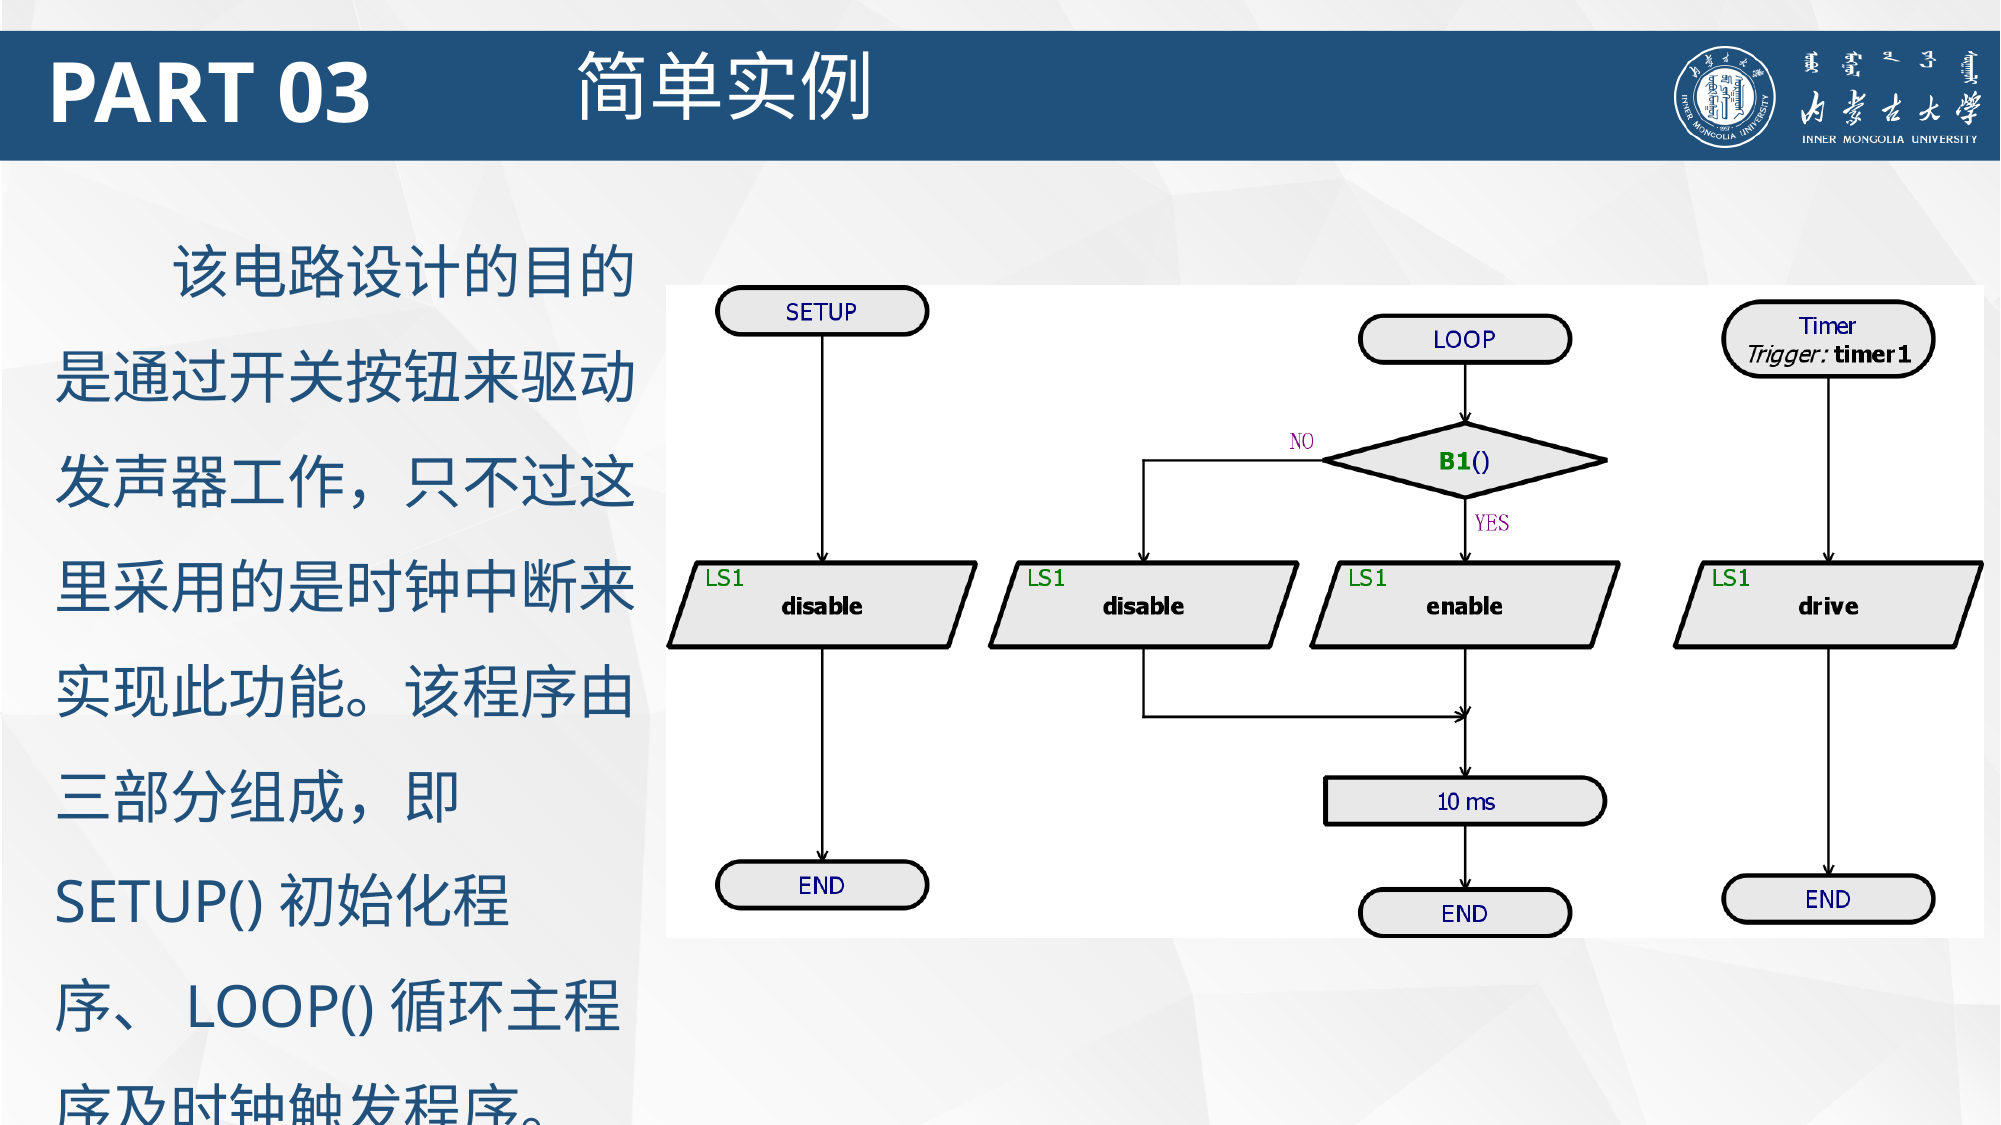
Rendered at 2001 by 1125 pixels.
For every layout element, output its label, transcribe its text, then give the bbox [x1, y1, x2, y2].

picture [1673, 46, 1986, 150]
list PART 03 [32, 42, 481, 148]
text_box 该电路设计的目的是通过开关按钮来驱动发声器工作，只不过这里采用的是时钟中断来实现此功能。该程序由三部分组成，即SETUP()初始化程序、LOOP()循环主程序及时钟触发程序。 [39, 192, 693, 1125]
picture [0, 0, 2001, 1125]
list 简单实例 [559, 42, 1485, 158]
